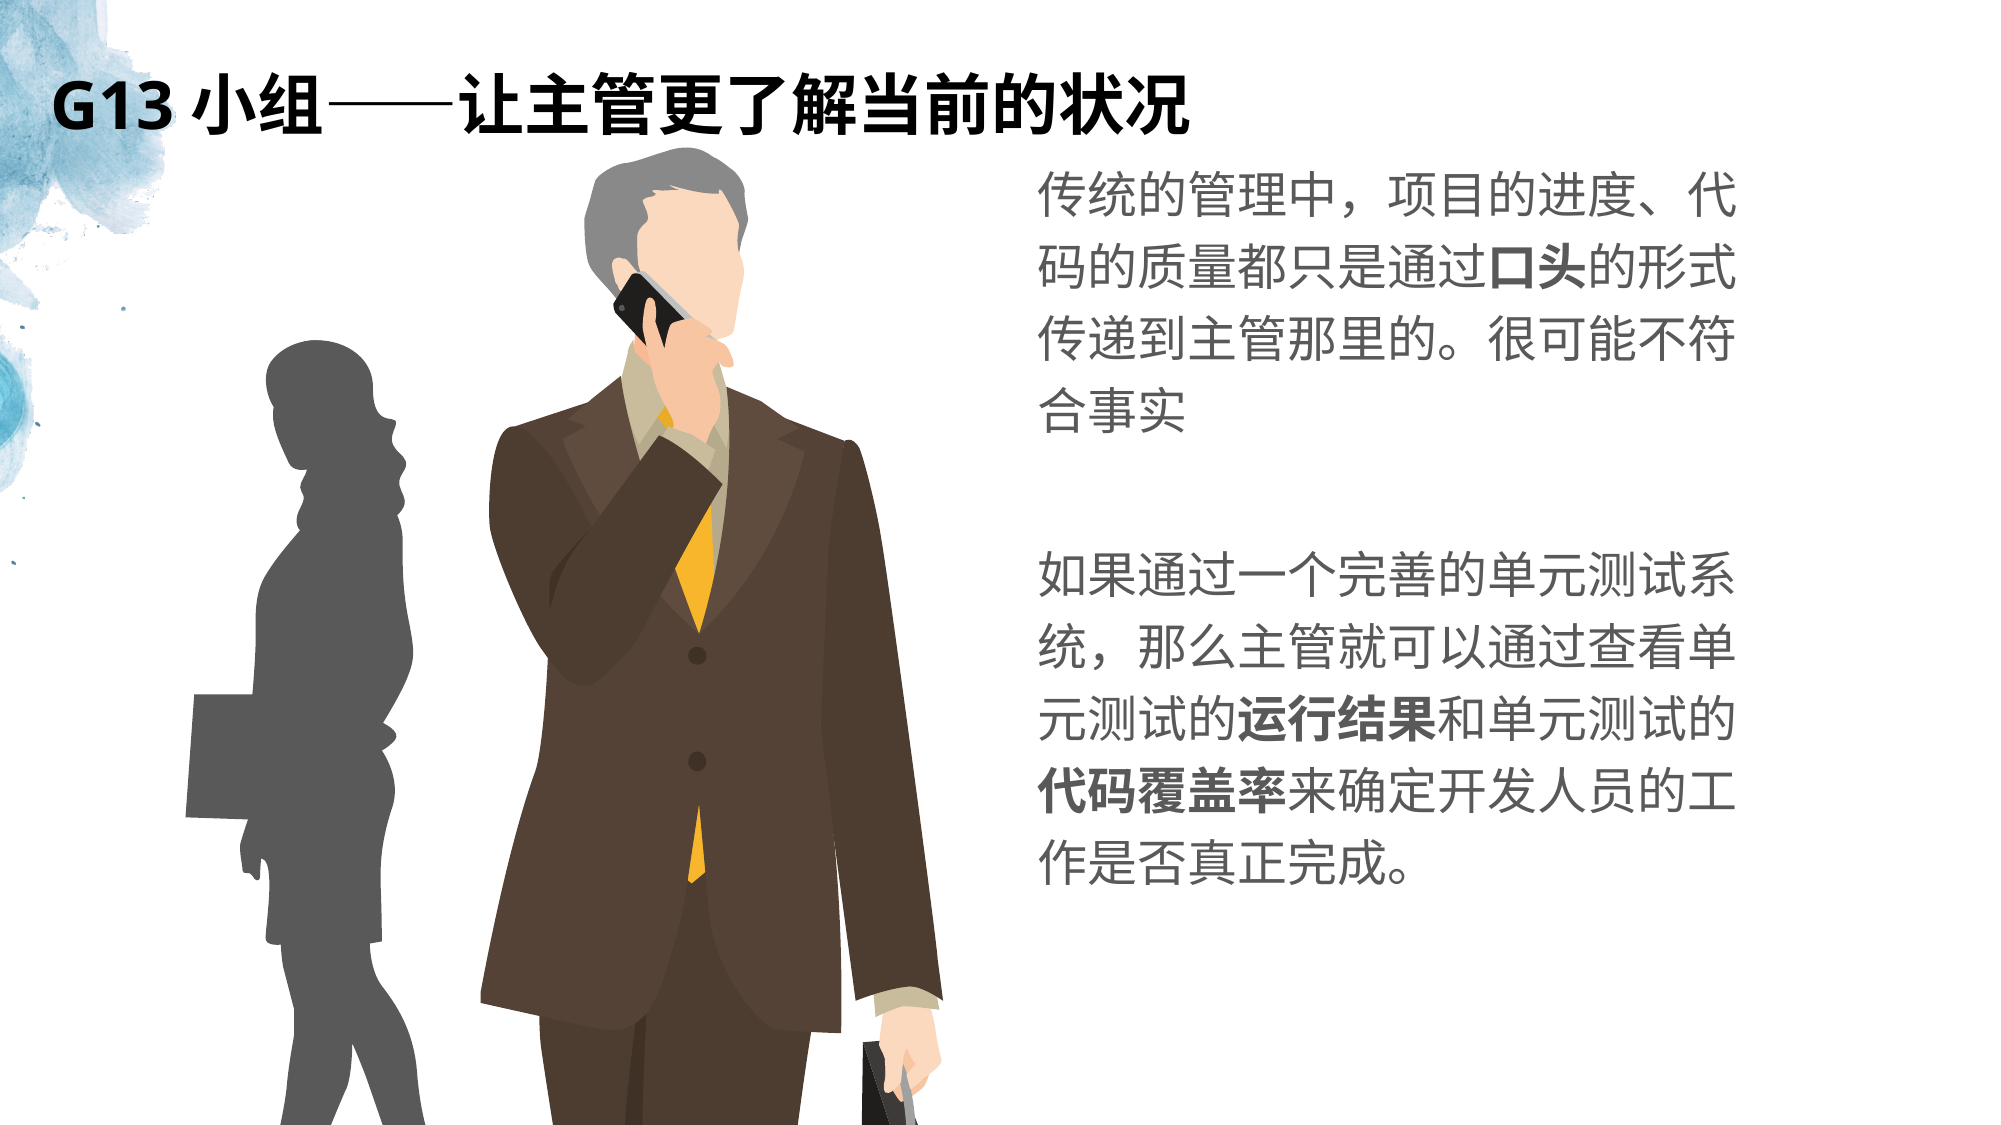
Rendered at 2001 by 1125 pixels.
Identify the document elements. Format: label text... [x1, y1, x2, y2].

text_box 传统的管理中，项目的进度、代码的质量都只是通过口头的形式传递到主管那里的。很可能不符合事实 如果通过一个完善的单元测试系统，那么主管就可以通过查看单元测试的运行结果和单元测试的代码覆盖率来确定开发人员的工作是否真正完成。 [1037, 151, 1777, 892]
picture [480, 625, 956, 1125]
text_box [0, 0, 1189, 625]
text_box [185, 625, 470, 1125]
